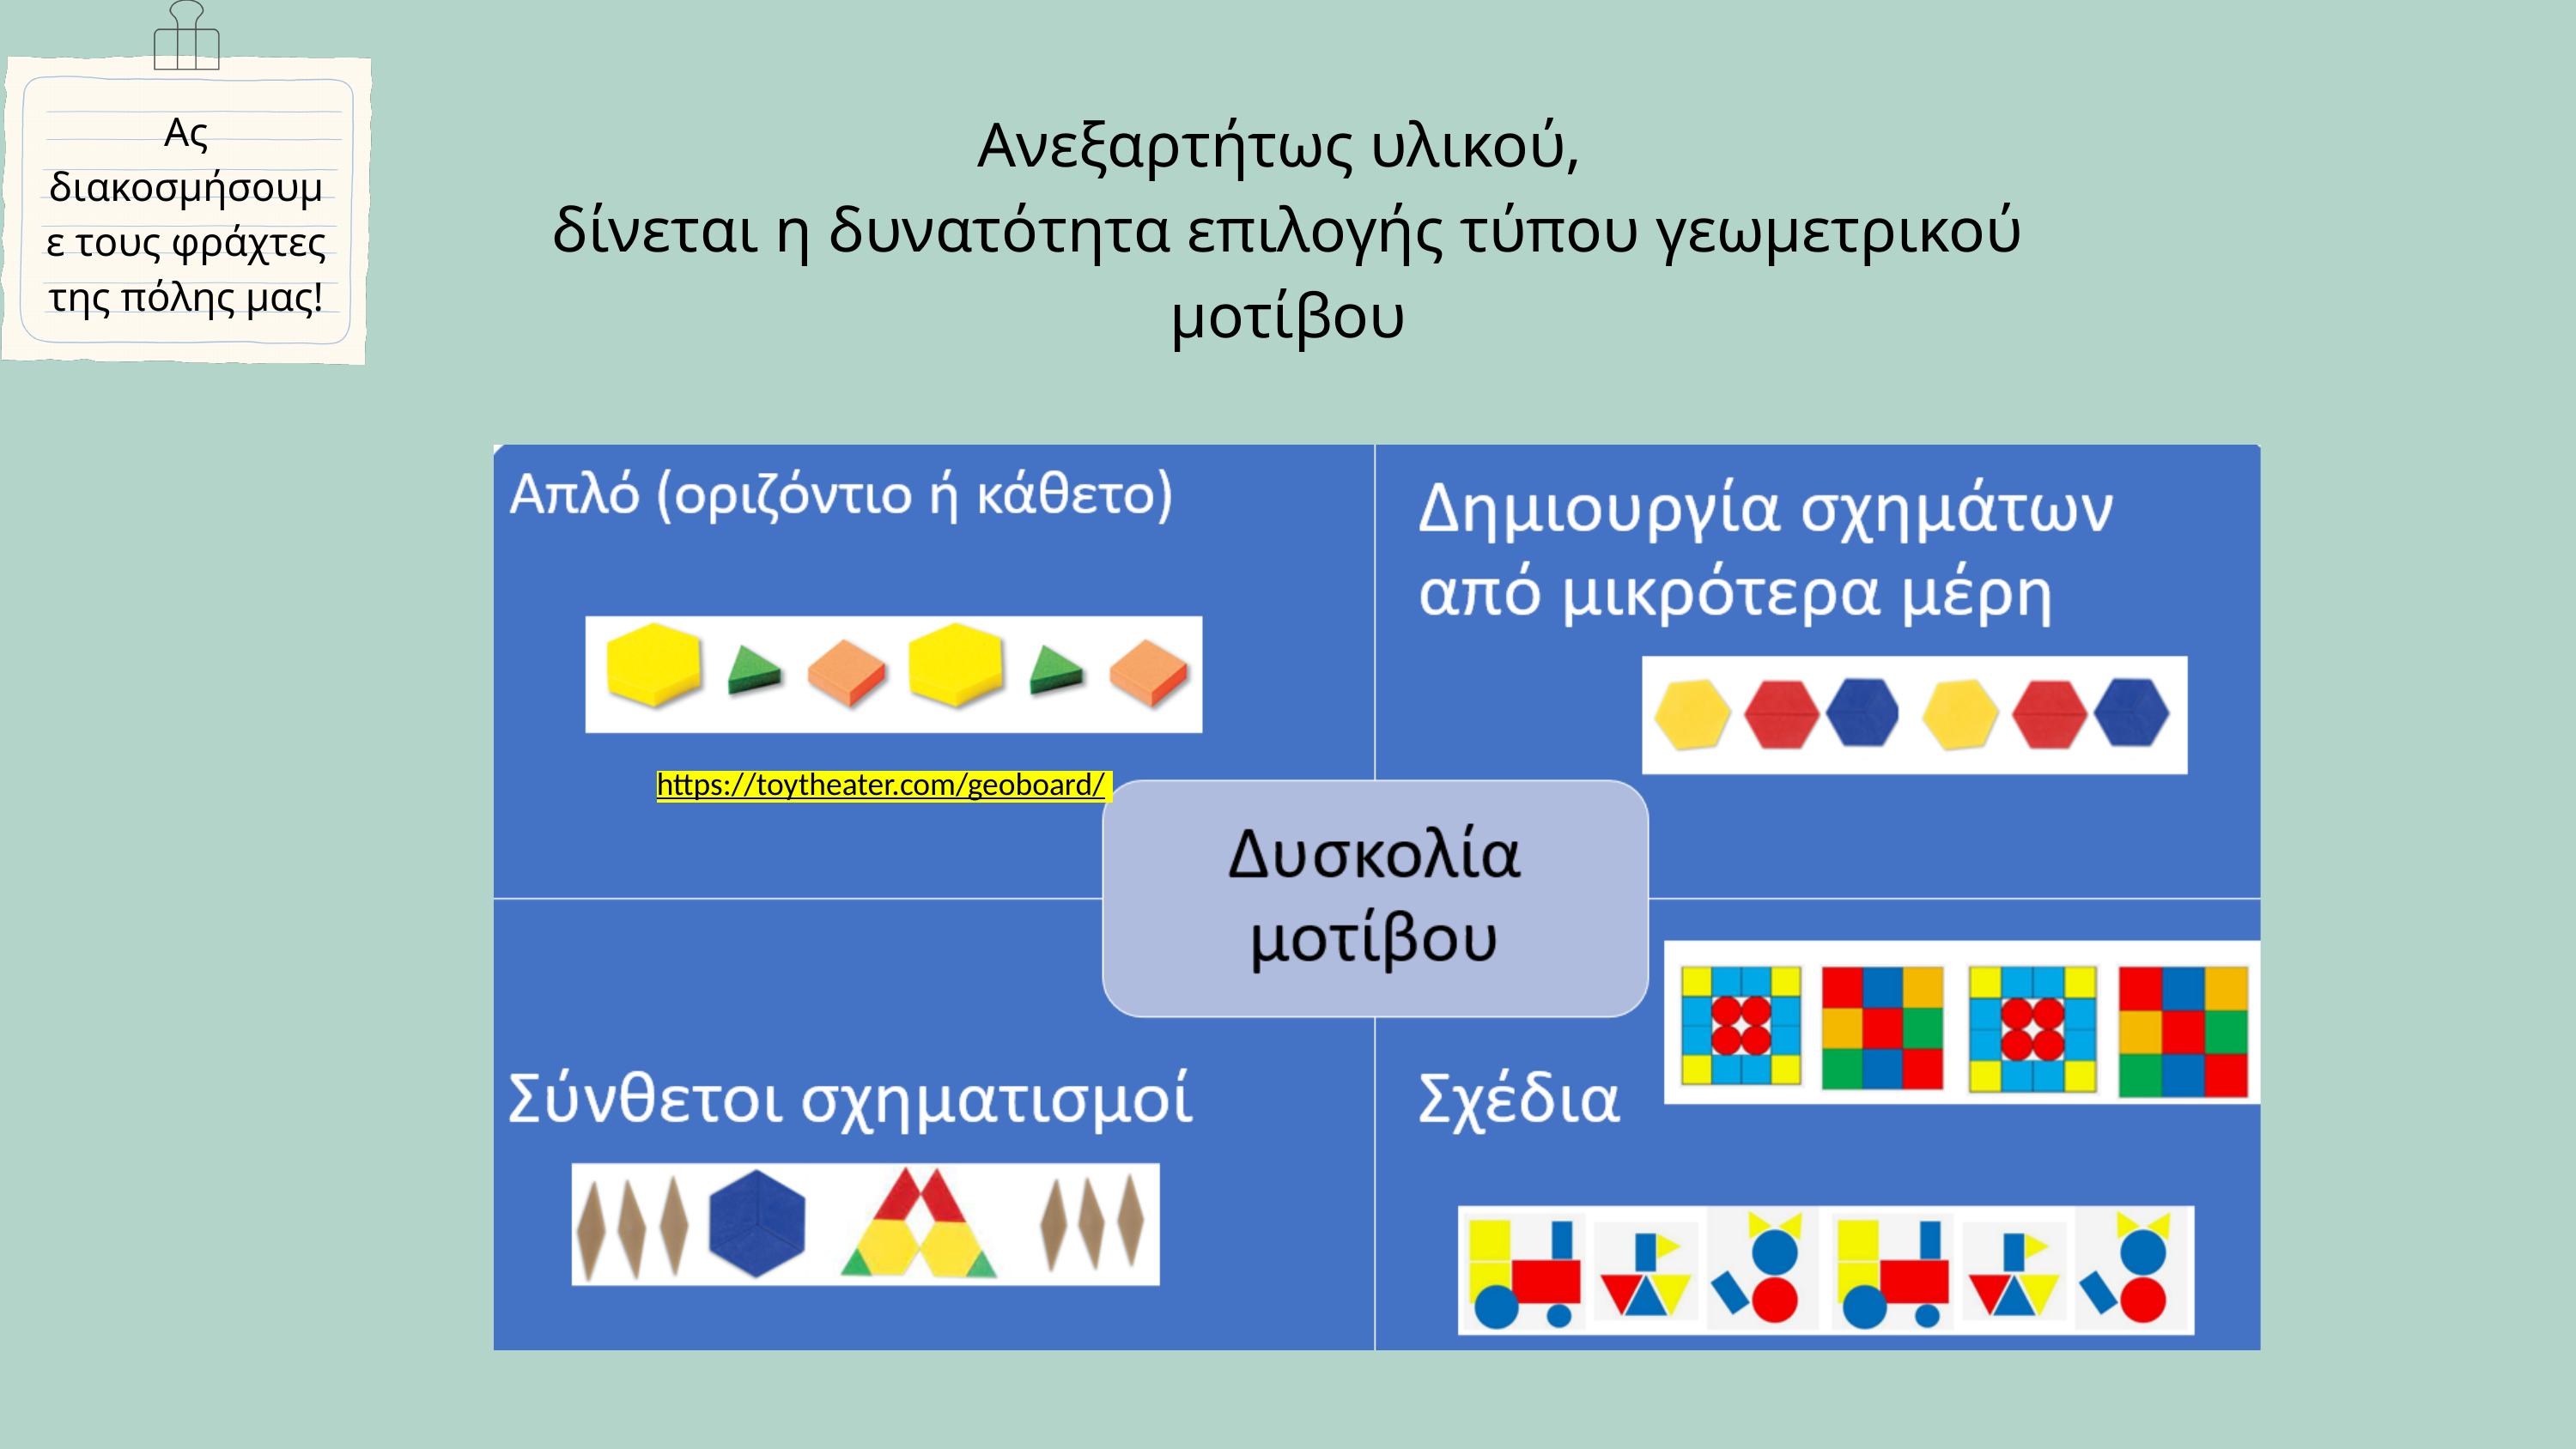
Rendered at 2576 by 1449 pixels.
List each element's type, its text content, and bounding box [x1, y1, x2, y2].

text_box https://toytheater.com/geoboard/ [643, 756, 1932, 808]
text_box Ας διακοσμήσουμε τους φράχτες της πόλης μας! [43, 99, 330, 319]
text_box Ανεξαρτήτως υλικού, δίνεται η δυνατότητα επιλογής τύπου γεωμετρικού μοτίβου [549, 94, 2027, 350]
text_box [494, 445, 2261, 1350]
text_box [0, 0, 373, 366]
